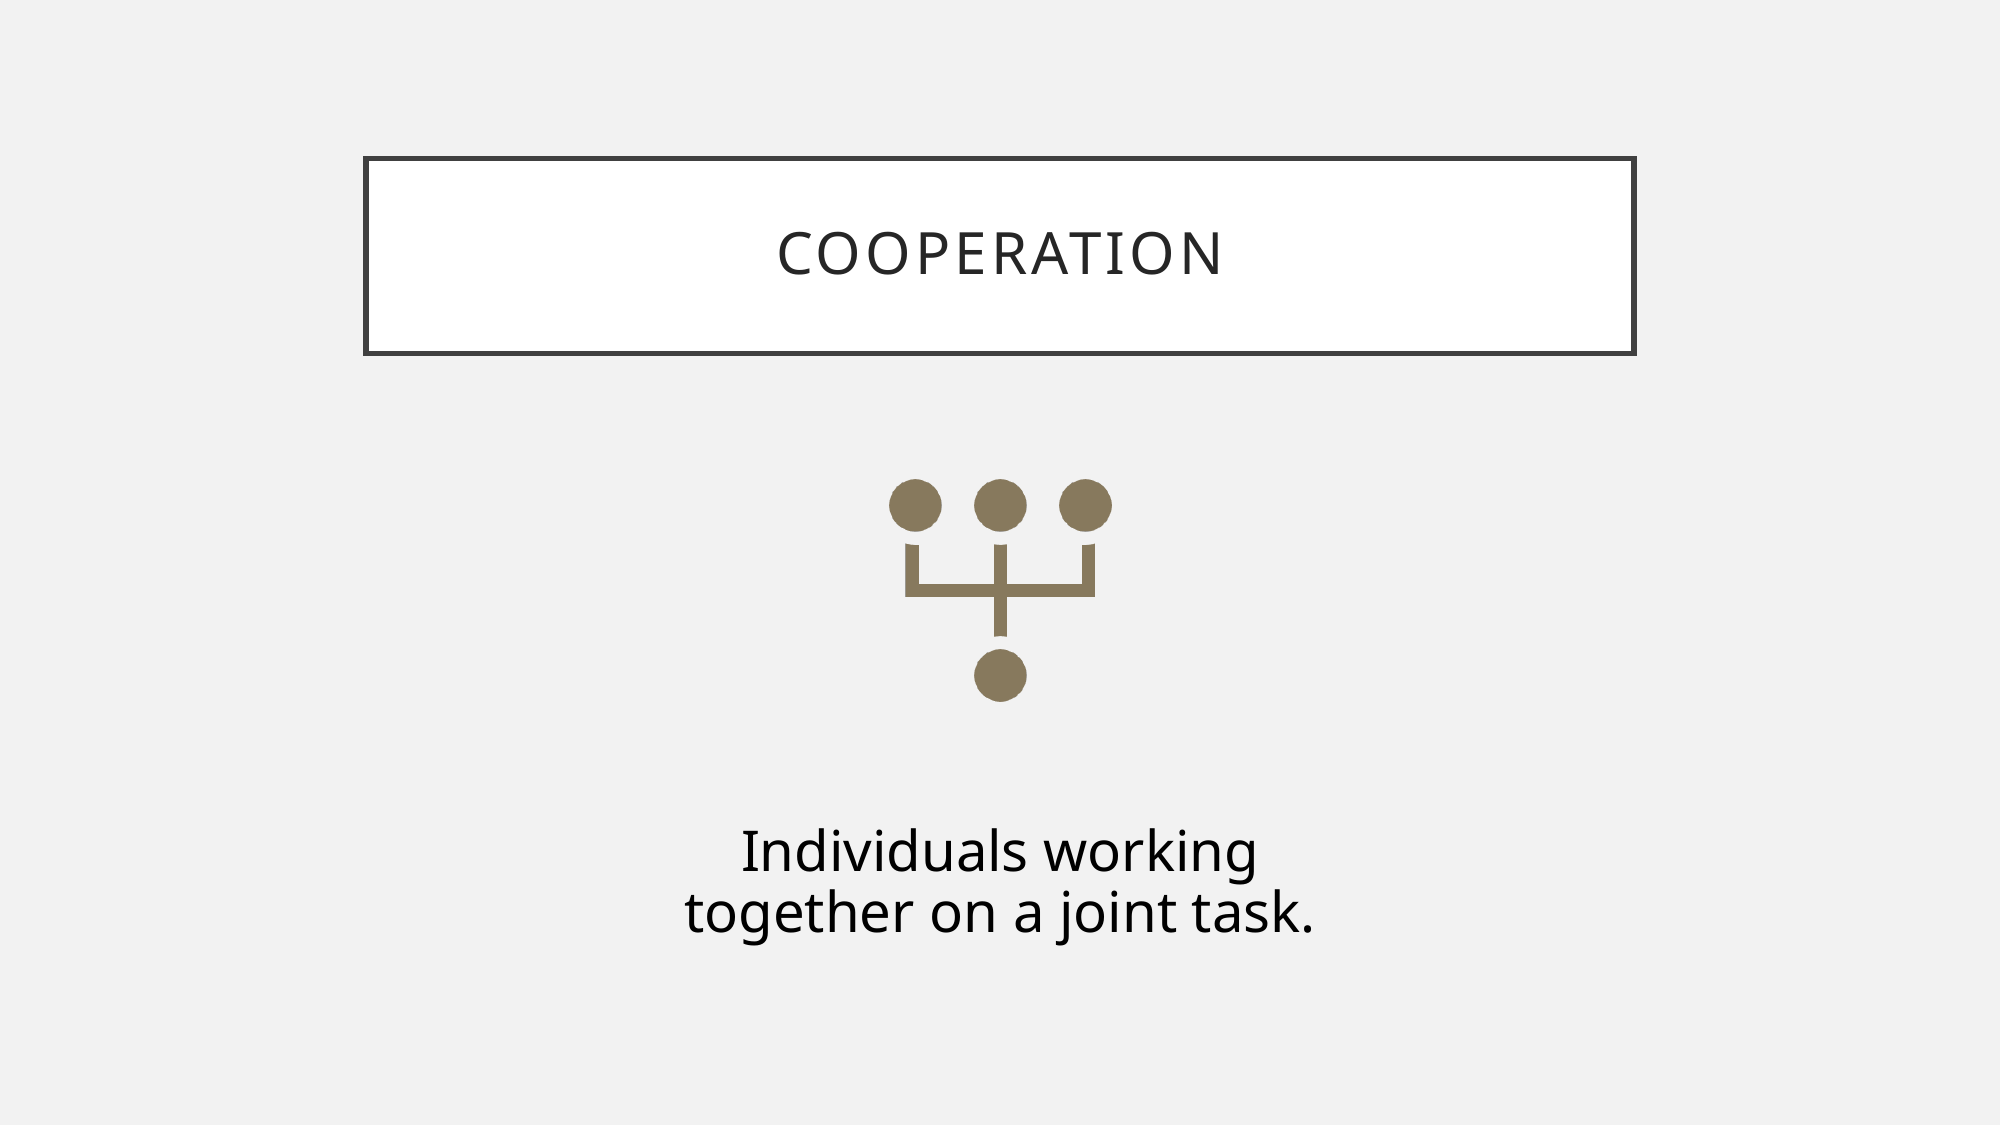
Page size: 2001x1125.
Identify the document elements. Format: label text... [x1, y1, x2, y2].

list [158, 432, 1842, 942]
title Cooperation [363, 156, 1637, 356]
